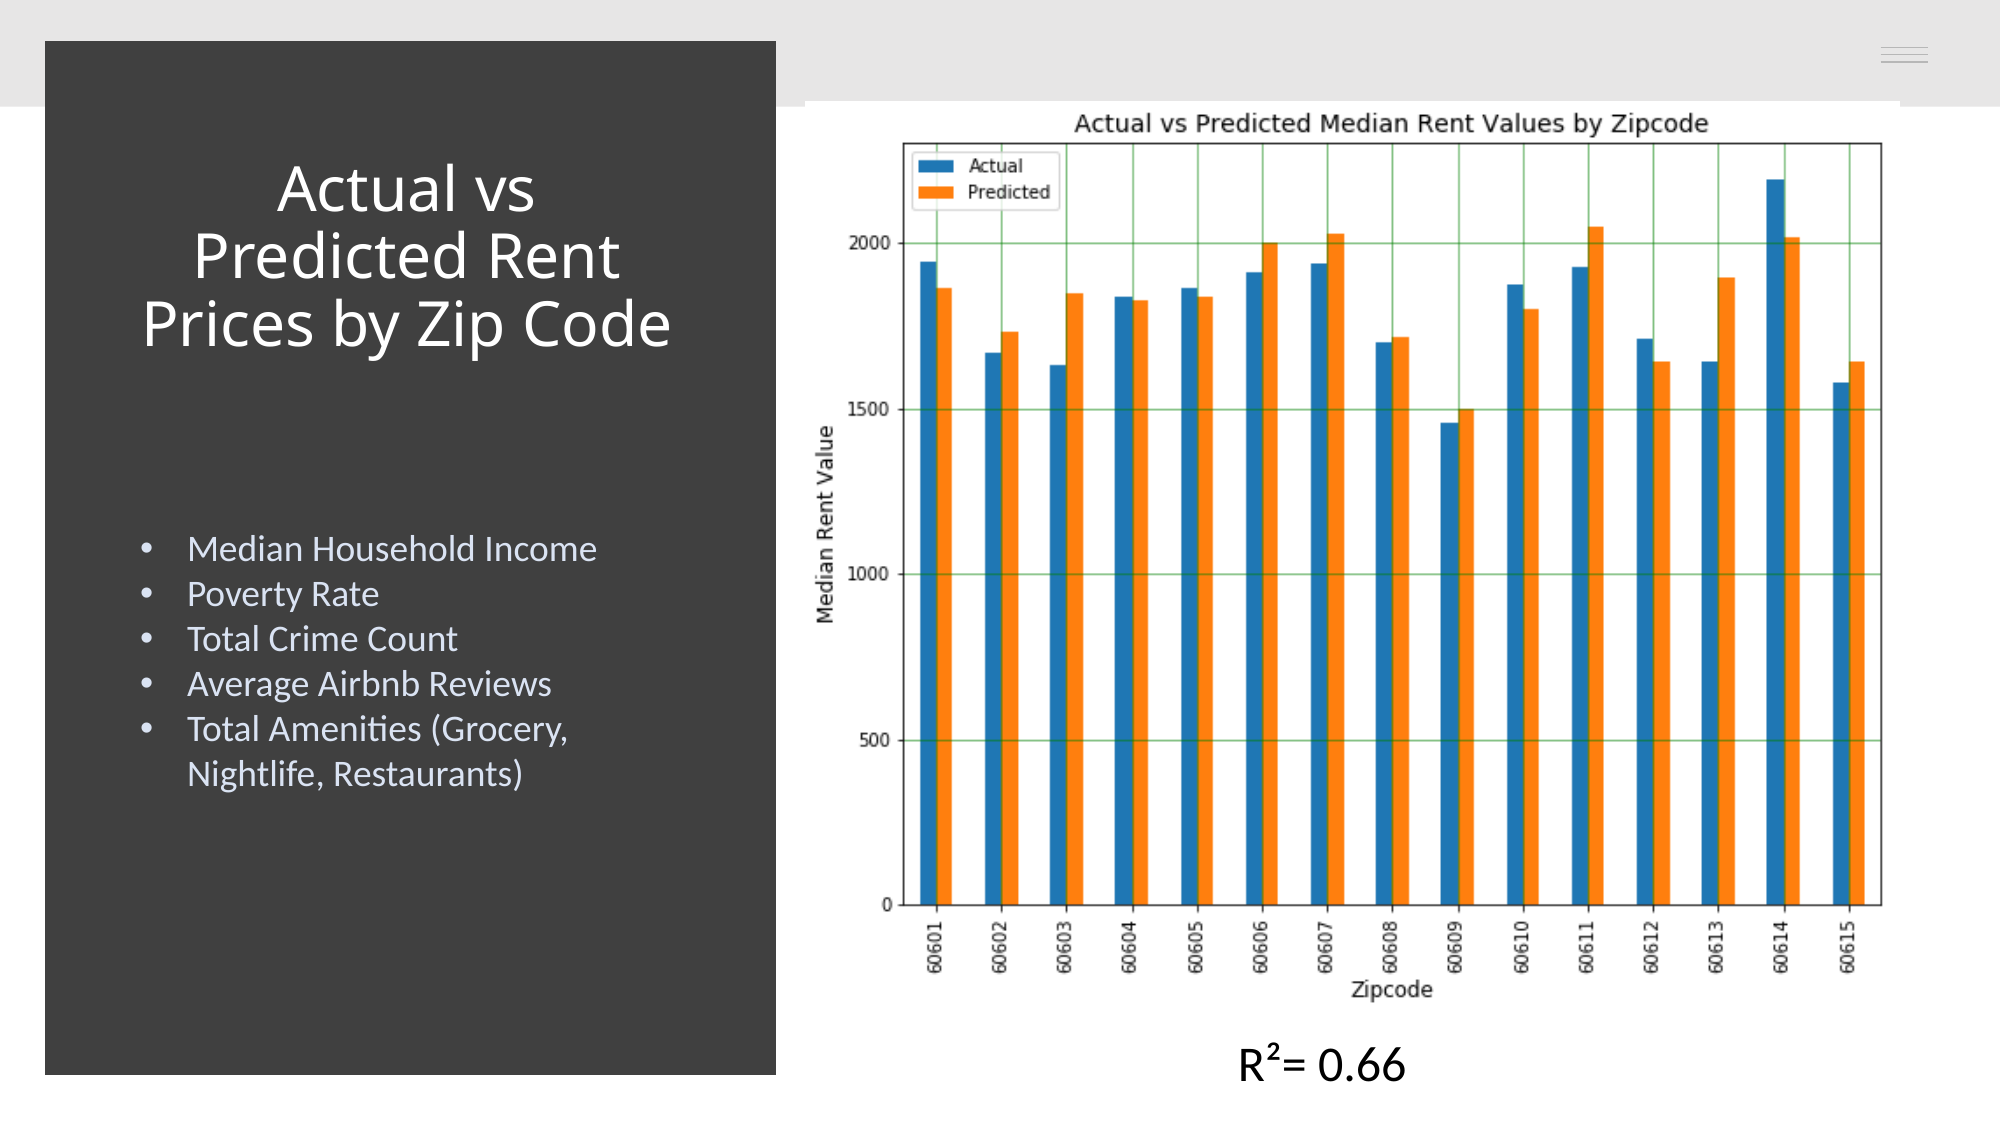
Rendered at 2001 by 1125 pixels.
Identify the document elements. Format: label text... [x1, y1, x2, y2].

list R²= 0.66 [1160, 1022, 1502, 1108]
picture [805, 101, 1900, 1015]
title Actual vs Predicted Rent Prices by Zip Code [121, 121, 693, 396]
text_box Median Household Income Poverty Rate Total Crime Count Average Airbnb Reviews Total Amenities (Grocery, Nightlife, Restaurants) [125, 517, 696, 937]
text_box [54, 50, 767, 1066]
